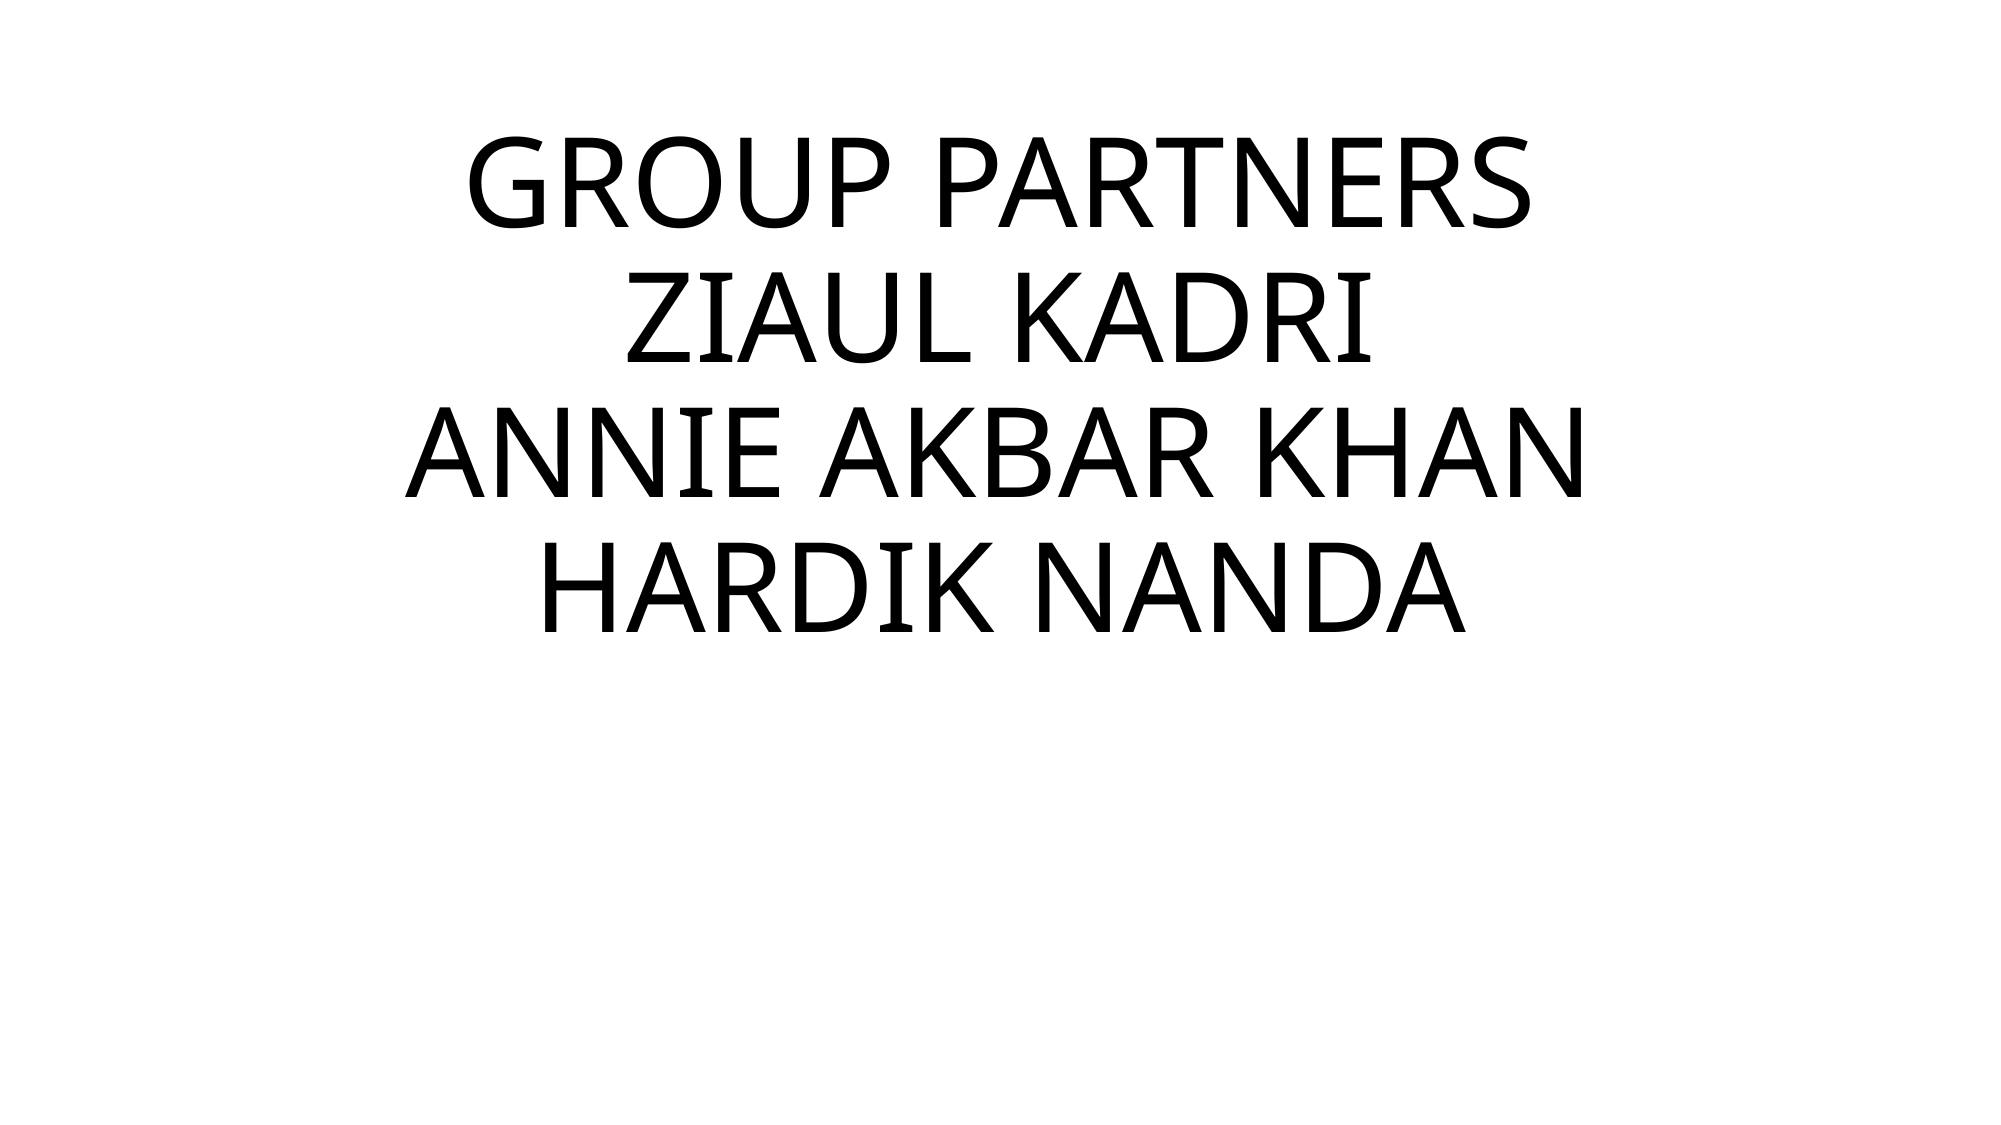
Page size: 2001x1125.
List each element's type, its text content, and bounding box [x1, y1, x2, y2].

text_box GROUP PARTNERS ZIAUL KADRI ANNIE AKBAR KHAN HARDIK NANDA [249, 425, 1750, 817]
